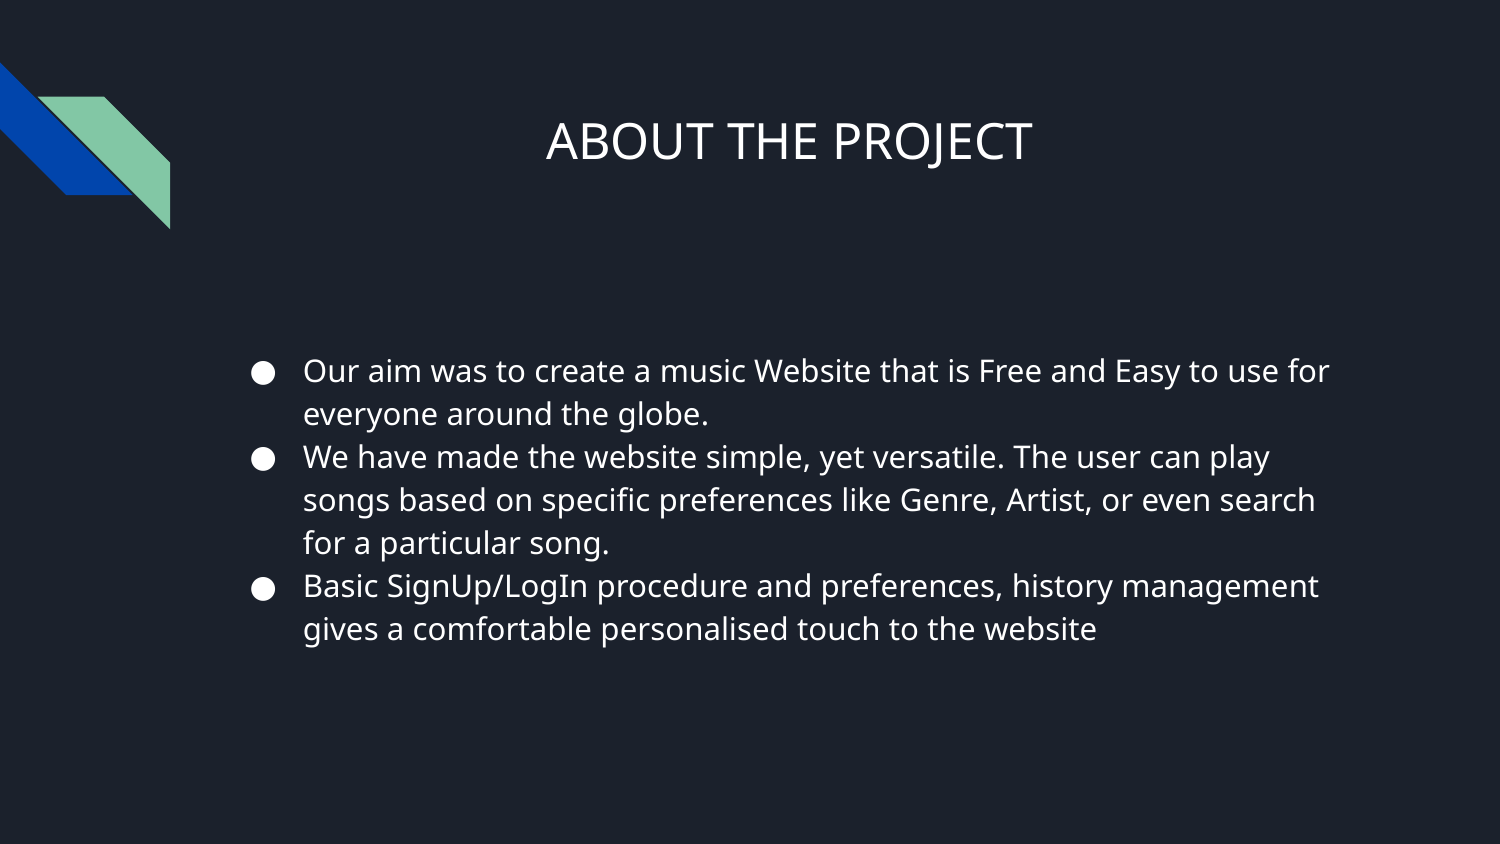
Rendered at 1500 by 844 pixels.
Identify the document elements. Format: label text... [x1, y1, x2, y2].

title ABOUT THE PROJECT [212, 64, 1368, 215]
list Our aim was to create a music Website that is Free and Easy to use for everyone around the globe. We have made the website simple, yet versatile. The user can play songs based on specific preferences like Genre, Artist, or even search for a particular song. Basic SignUp/LogIn procedure and preferences, history management gives a comfortable personalised touch to the website [212, 257, 1368, 735]
